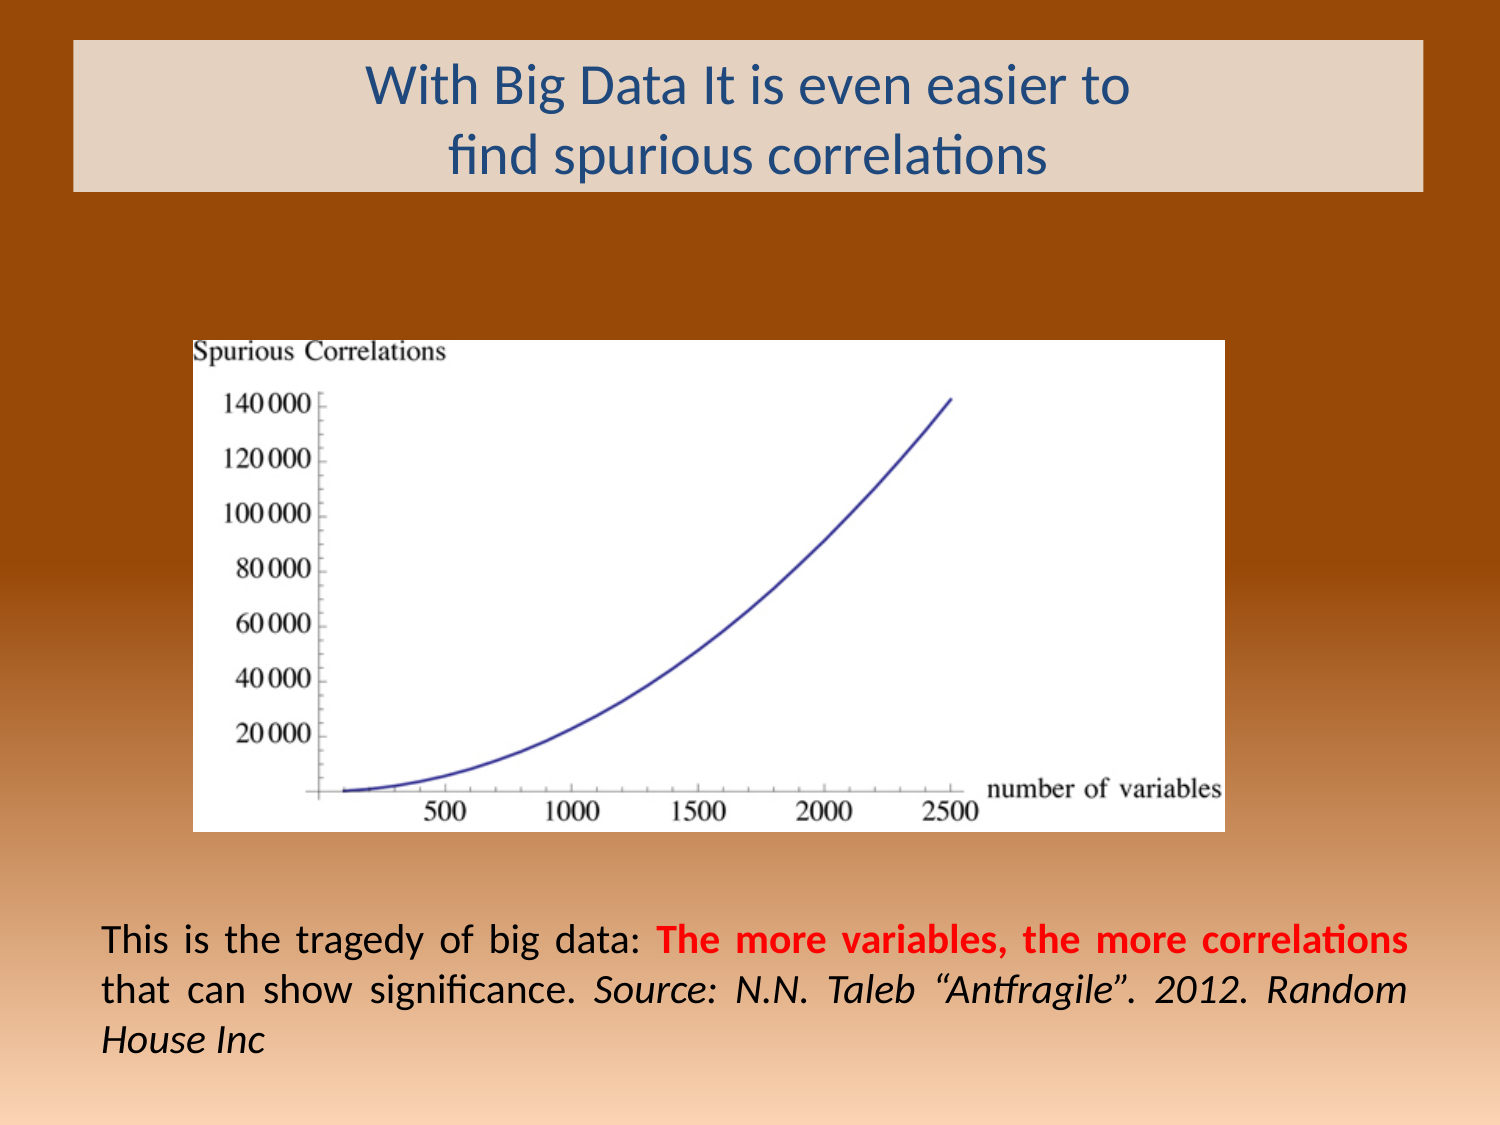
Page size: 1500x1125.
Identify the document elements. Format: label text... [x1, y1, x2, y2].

picture [193, 340, 1226, 832]
text_box This is the tragedy of big data: The more variables, the more correlations that can show significance. Source: N.N. Taleb “Antfragile”. 2012. Random House Inc [86, 904, 1424, 1070]
title With Big Data It is even easier to find spurious correlations [73, 40, 1424, 192]
